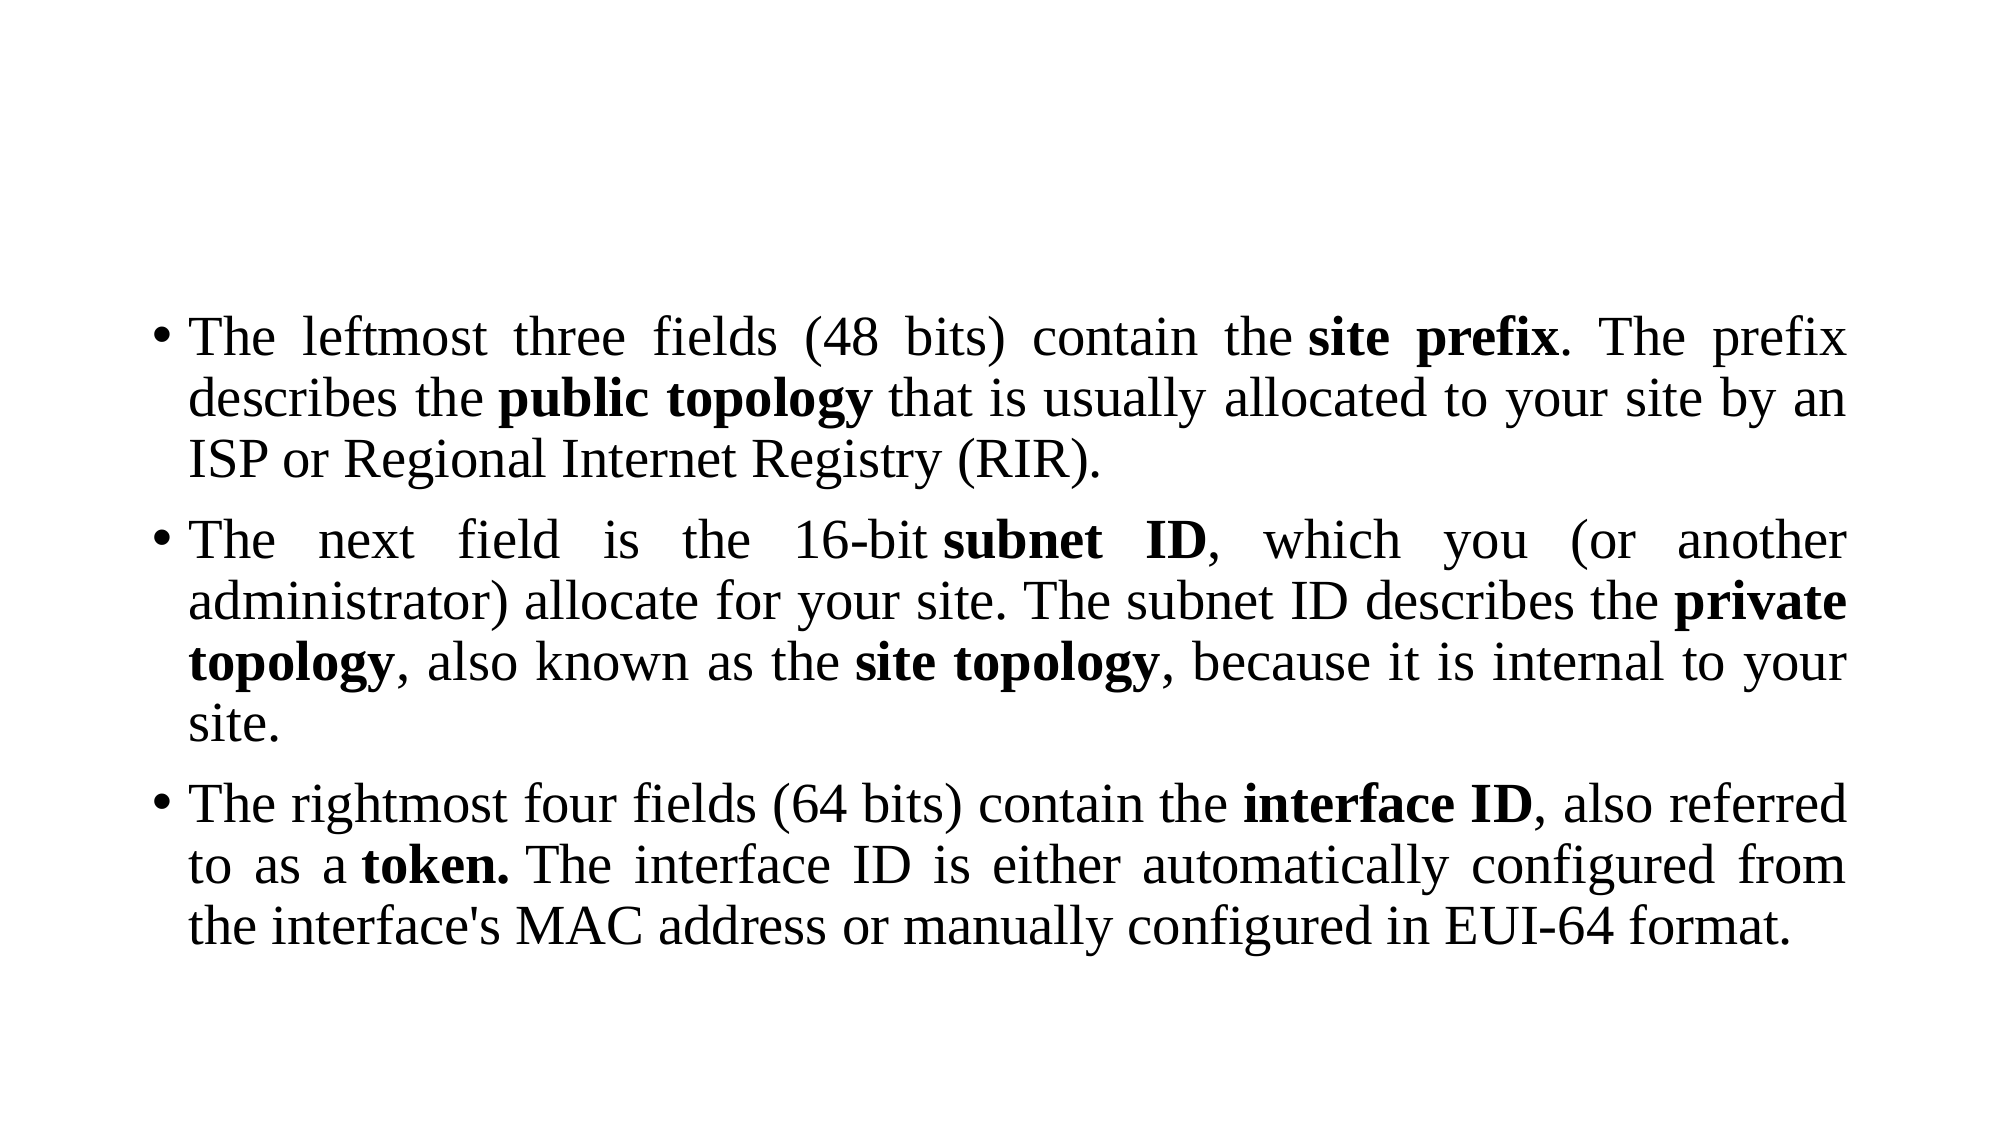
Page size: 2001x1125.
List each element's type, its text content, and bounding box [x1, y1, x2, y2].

list The leftmost three fields (48 bits) contain the site prefix. The prefix describes the public topology that is usually allocated to your site by an ISP or Regional Internet Registry (RIR). The next field is the 16-bit subnet ID, which you (or another administrator) allocate for your site. The subnet ID describes the private topology, also known as the site topology, because it is internal to your site. The rightmost four fields (64 bits) contain the interface ID, also referred to as a token. The interface ID is either automatically configured from the interface's MAC address or manually configured in EUI-64 format. [137, 299, 1863, 1014]
